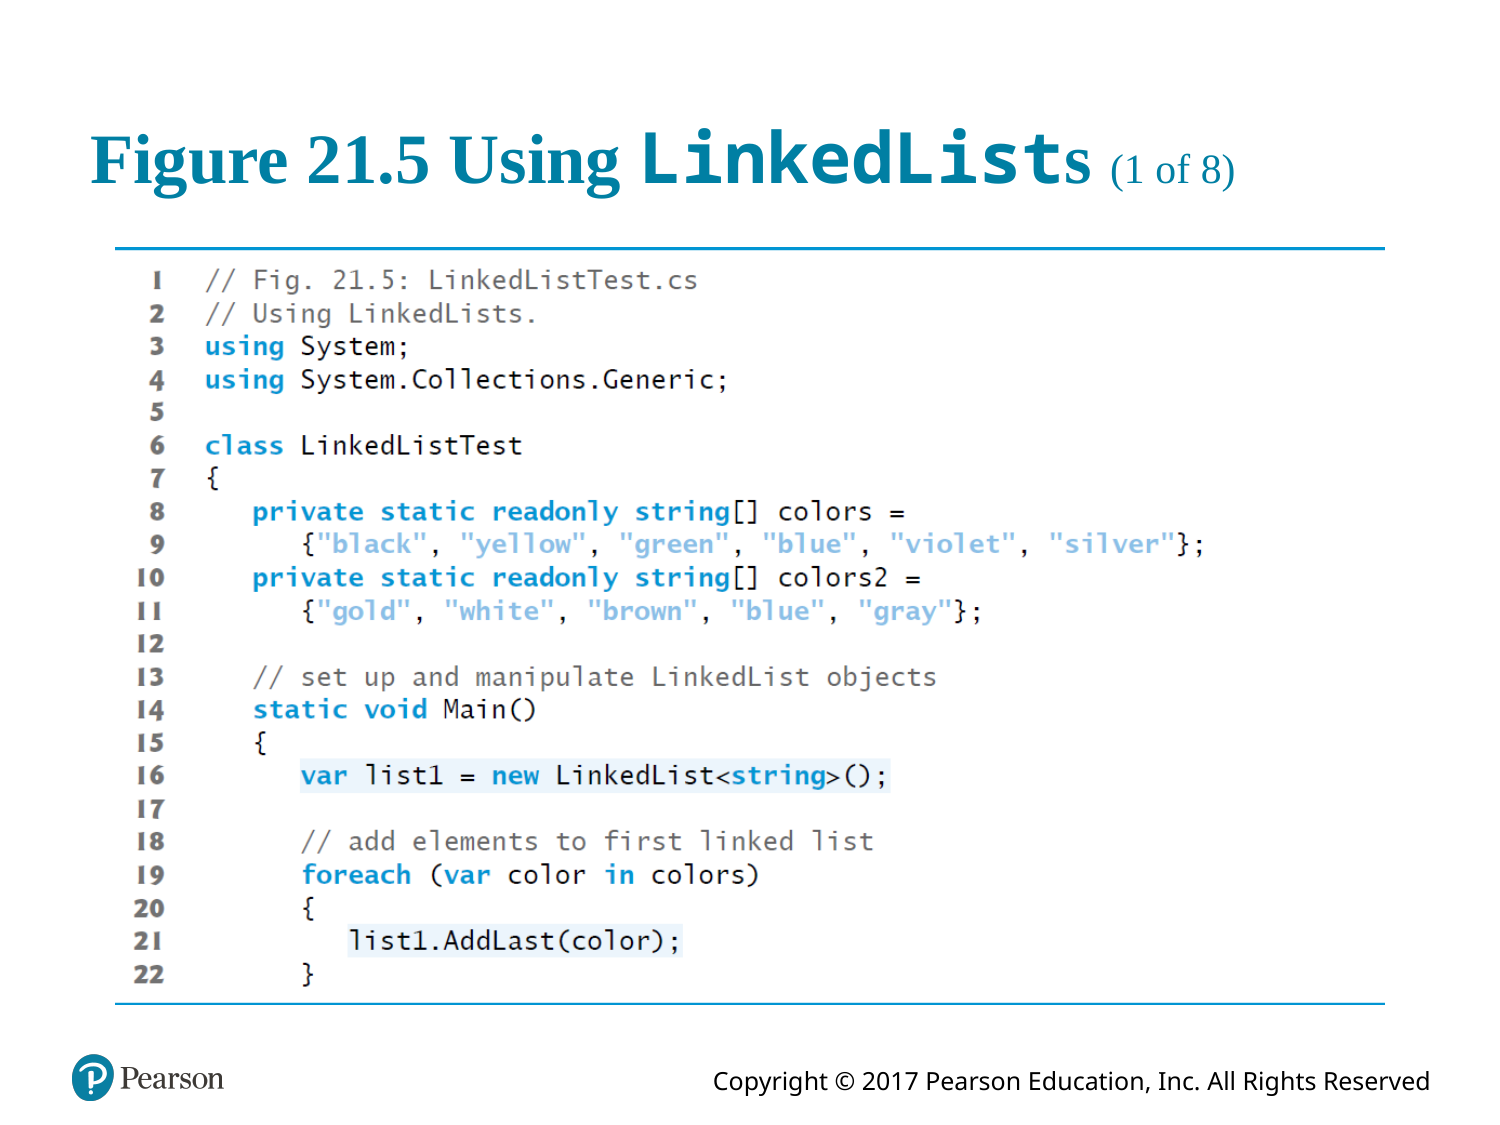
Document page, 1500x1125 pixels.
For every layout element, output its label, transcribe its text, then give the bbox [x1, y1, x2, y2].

picture [115, 251, 1385, 1002]
picture [80, 1063, 106, 1088]
picture [98, 1054, 224, 1101]
picture [72, 1054, 88, 1070]
picture [72, 1087, 83, 1101]
title Figure 21.5 Using LinkedLists (1 of 8) [75, 37, 1425, 213]
